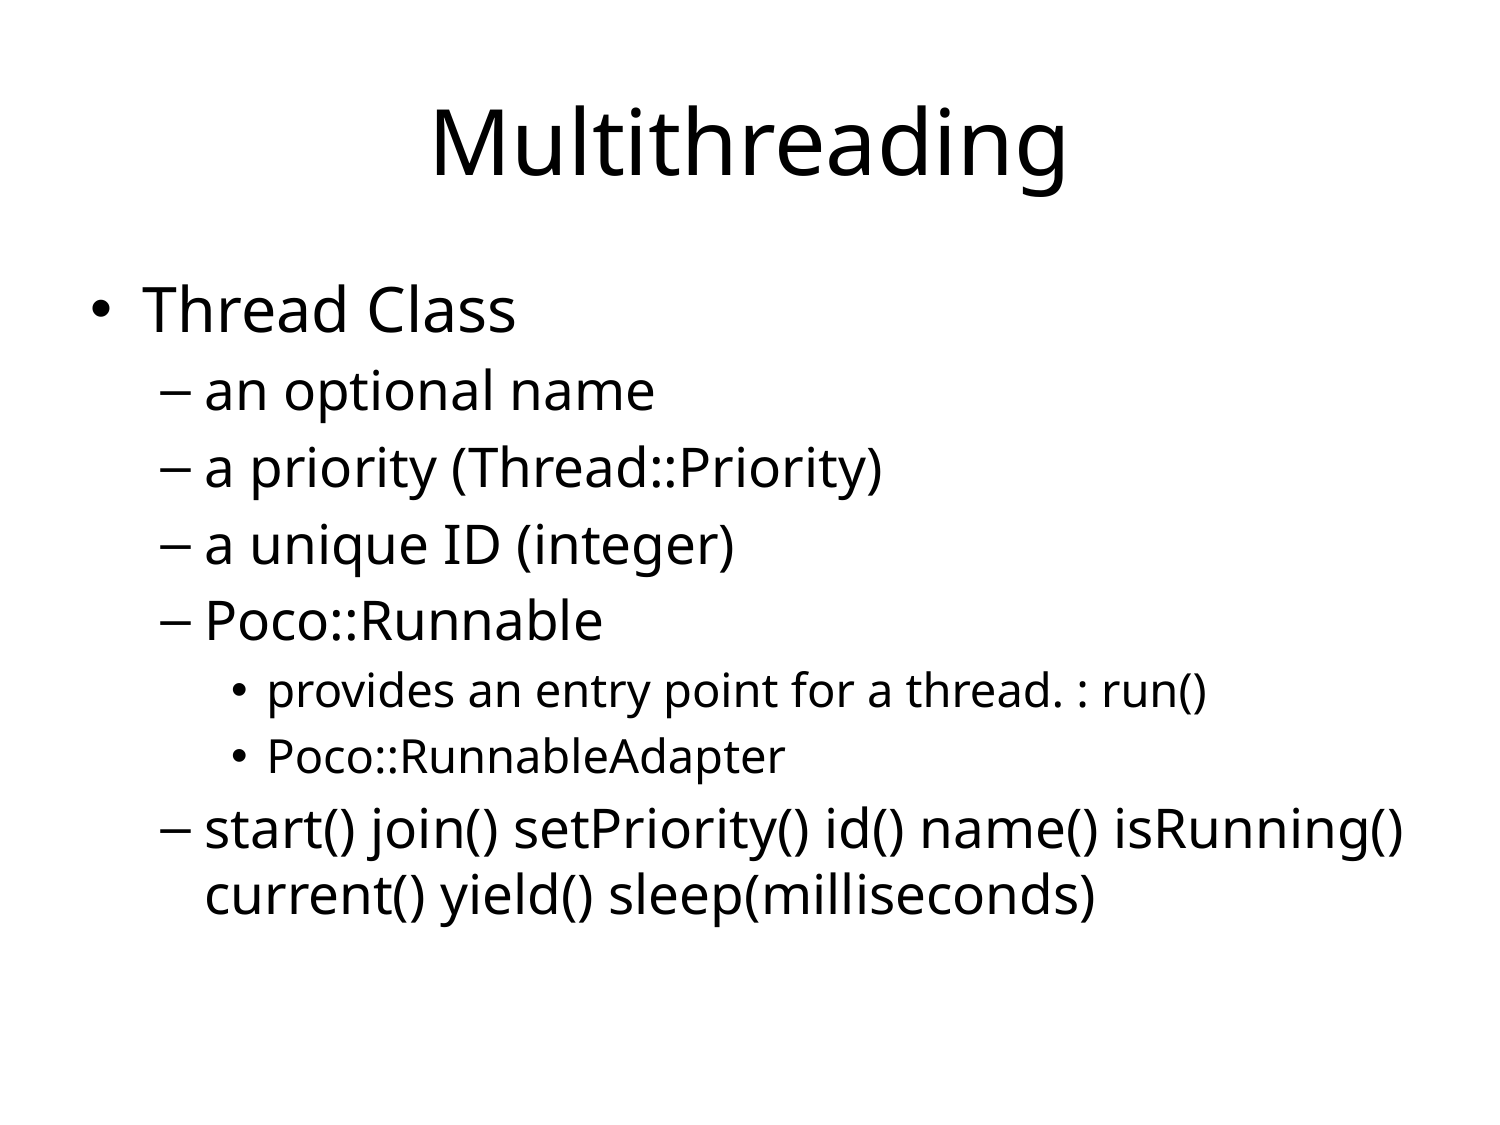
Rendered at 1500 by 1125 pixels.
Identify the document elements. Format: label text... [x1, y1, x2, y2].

title Multithreading [75, 45, 1425, 233]
list Thread Class an optional name a priority (Thread::Priority) a unique ID (integer) Poco::Runnable provides an entry point for a thread. : run() Poco::RunnableAdapter start() join() setPriority() id() name() isRunning() current() yield() sleep(milliseconds) [75, 262, 1425, 1005]
